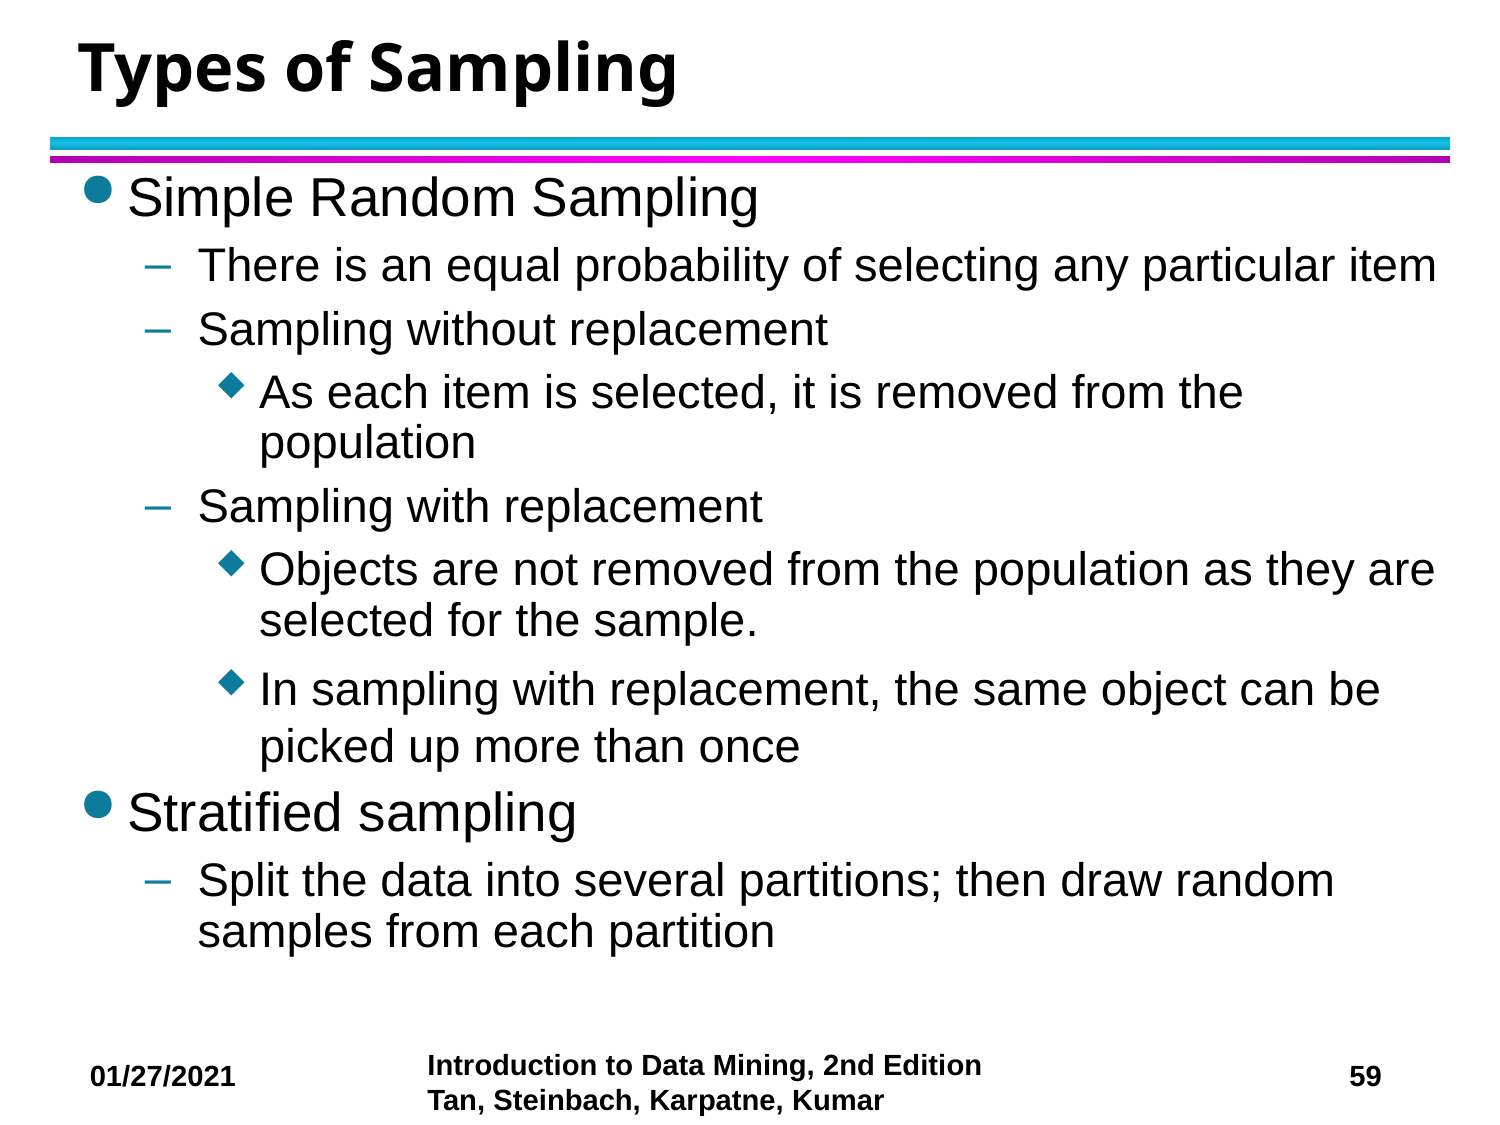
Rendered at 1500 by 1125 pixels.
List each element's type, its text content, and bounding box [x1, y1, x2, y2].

list Simple Random Sampling There is an equal probability of selecting any particular item Sampling without replacement As each item is selected, it is removed from the population Sampling with replacement Objects are not removed from the population as they are selected for the sample. In sampling with replacement, the same object can be picked up more than once Stratified sampling Split the data into several partitions; then draw random samples from each partition [67, 162, 1475, 1013]
title Types of Sampling [62, 24, 1421, 113]
